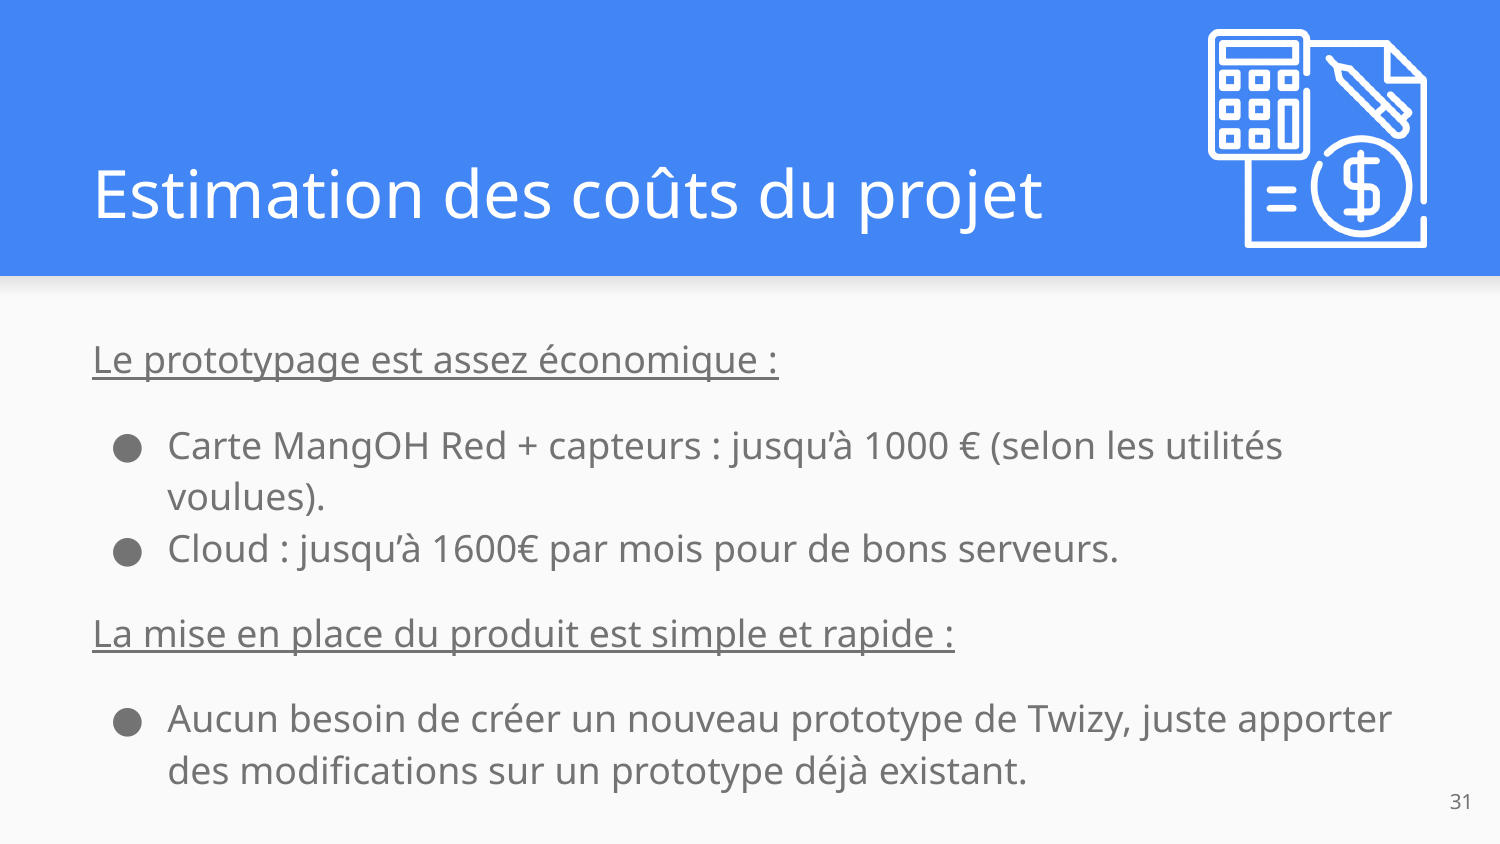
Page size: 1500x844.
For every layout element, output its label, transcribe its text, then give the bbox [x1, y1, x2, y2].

list Le prototypage est assez économique : Carte MangOH Red + capteurs : jusqu’à 1000 € (selon les utilités voulues). Cloud : jusqu’à 1600€ par mois pour de bons serveurs. La mise en place du produit est simple et rapide : Aucun besoin de créer un nouveau prototype de Twizy, juste apporter des modifications sur un prototype déjà existant. [77, 314, 1427, 760]
slide_number ‹#› [1398, 770, 1489, 835]
picture [1208, 29, 1427, 248]
title Estimation des coûts du projet [77, 121, 1203, 248]
